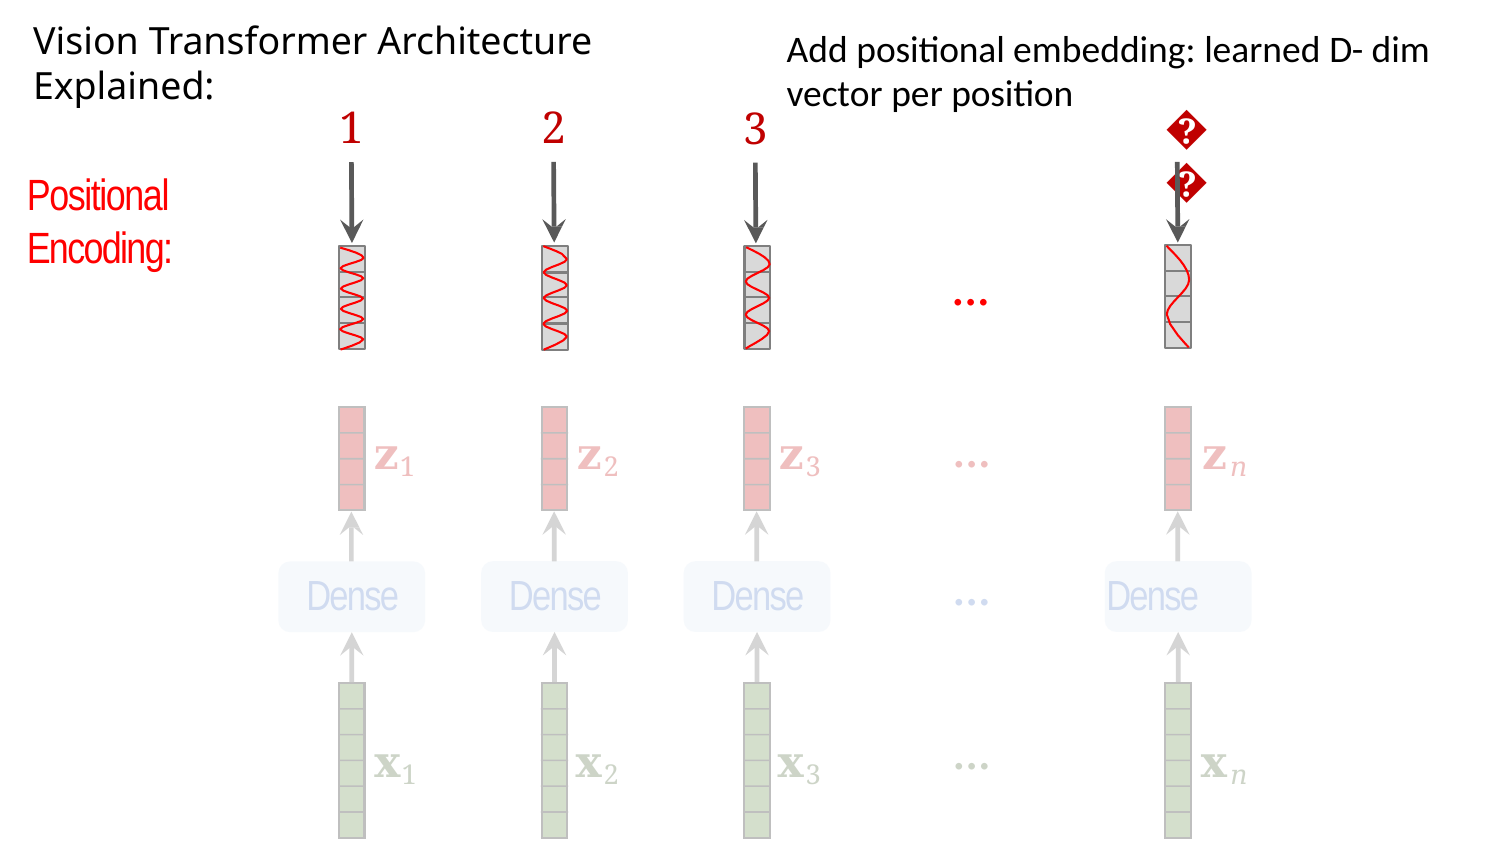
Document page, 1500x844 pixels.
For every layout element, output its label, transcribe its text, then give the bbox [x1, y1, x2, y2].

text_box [539, 404, 570, 513]
text_box 2 [539, 115, 568, 153]
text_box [336, 683, 367, 840]
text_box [683, 560, 831, 683]
text_box 1 [337, 115, 365, 153]
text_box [540, 161, 569, 352]
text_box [539, 683, 570, 840]
text_box [185, 376, 1315, 844]
text_box [744, 162, 768, 244]
text_box 3 [741, 115, 769, 154]
text_box Positional Encoding: [25, 165, 323, 272]
text_box [1165, 161, 1190, 243]
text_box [277, 560, 426, 683]
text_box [1163, 683, 1193, 840]
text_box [337, 244, 367, 351]
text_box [480, 560, 629, 683]
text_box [1163, 243, 1193, 350]
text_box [742, 404, 773, 513]
text_box ⋯ [949, 254, 1007, 332]
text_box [742, 683, 773, 840]
text_box [340, 162, 364, 243]
text_box Vision Transformer Architecture Explained: [18, 9, 769, 115]
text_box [743, 244, 772, 351]
text_box Add positional embedding: learned D- dim vector per position [770, 19, 1500, 124]
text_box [1104, 404, 1253, 683]
text_box 𝑛 [1163, 124, 1192, 205]
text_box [336, 404, 367, 513]
